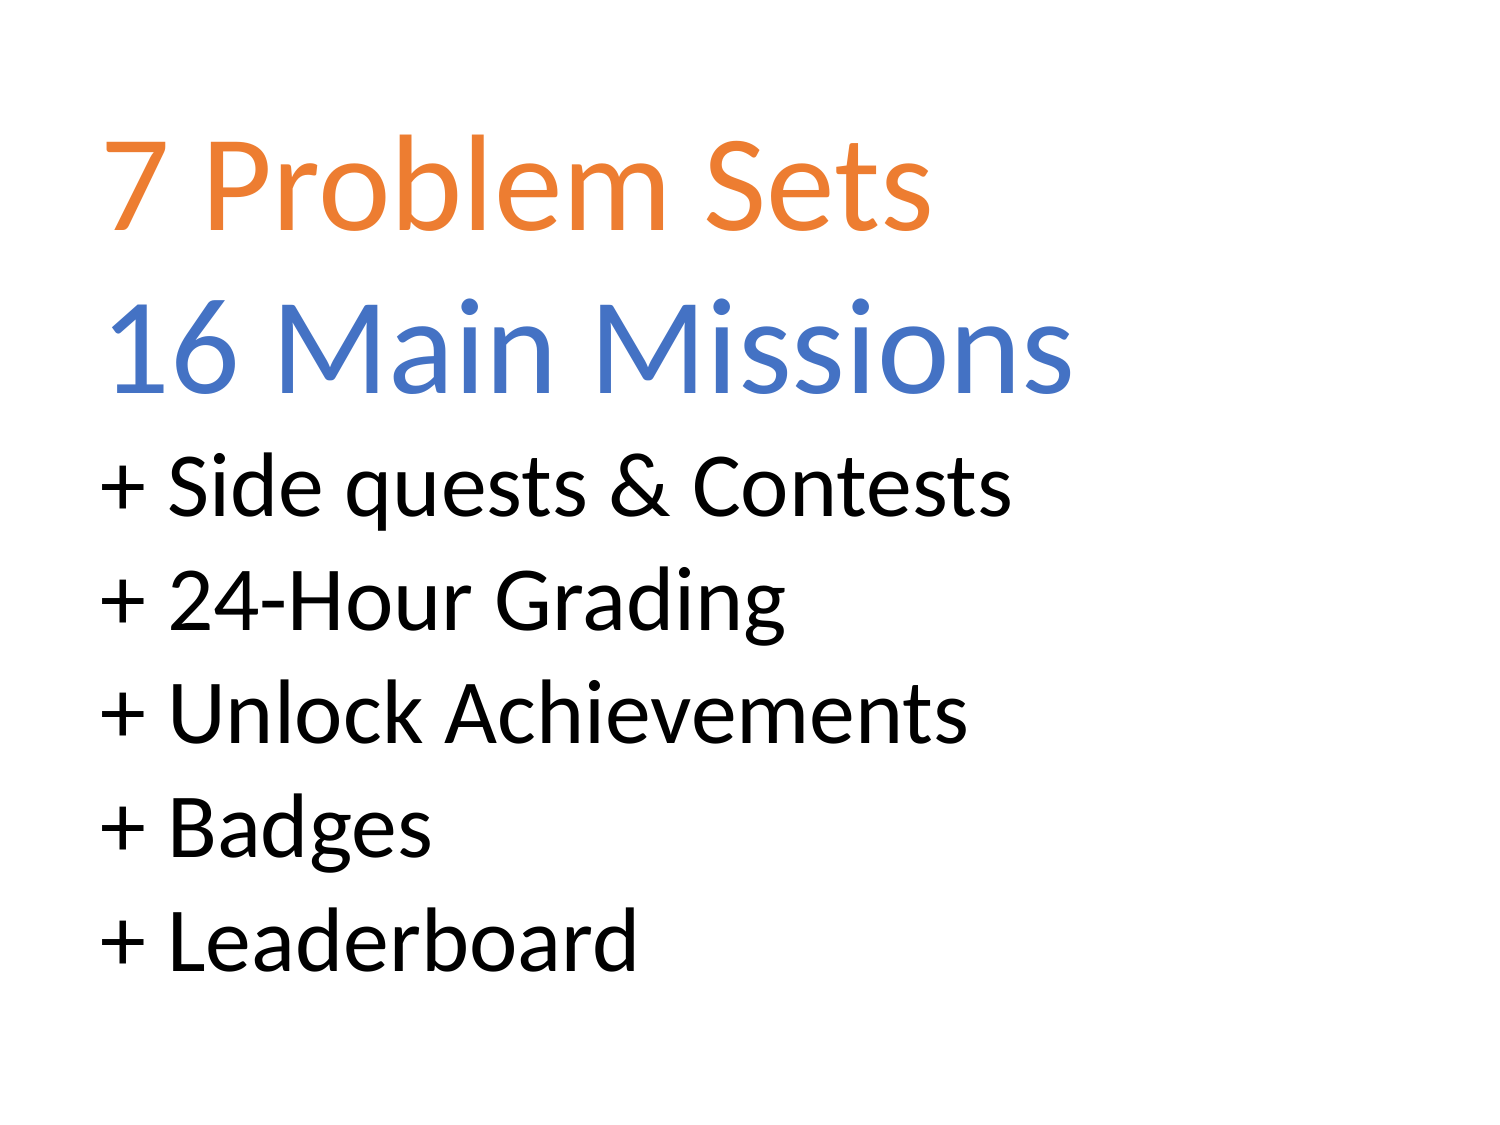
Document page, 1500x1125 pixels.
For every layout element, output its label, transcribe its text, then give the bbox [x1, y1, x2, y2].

list 7 Problem Sets 16 Main Missions + Side quests & Contests + 24-Hour Grading + Unlock Achievements + Badges + Leaderboard [92, 83, 1412, 1019]
